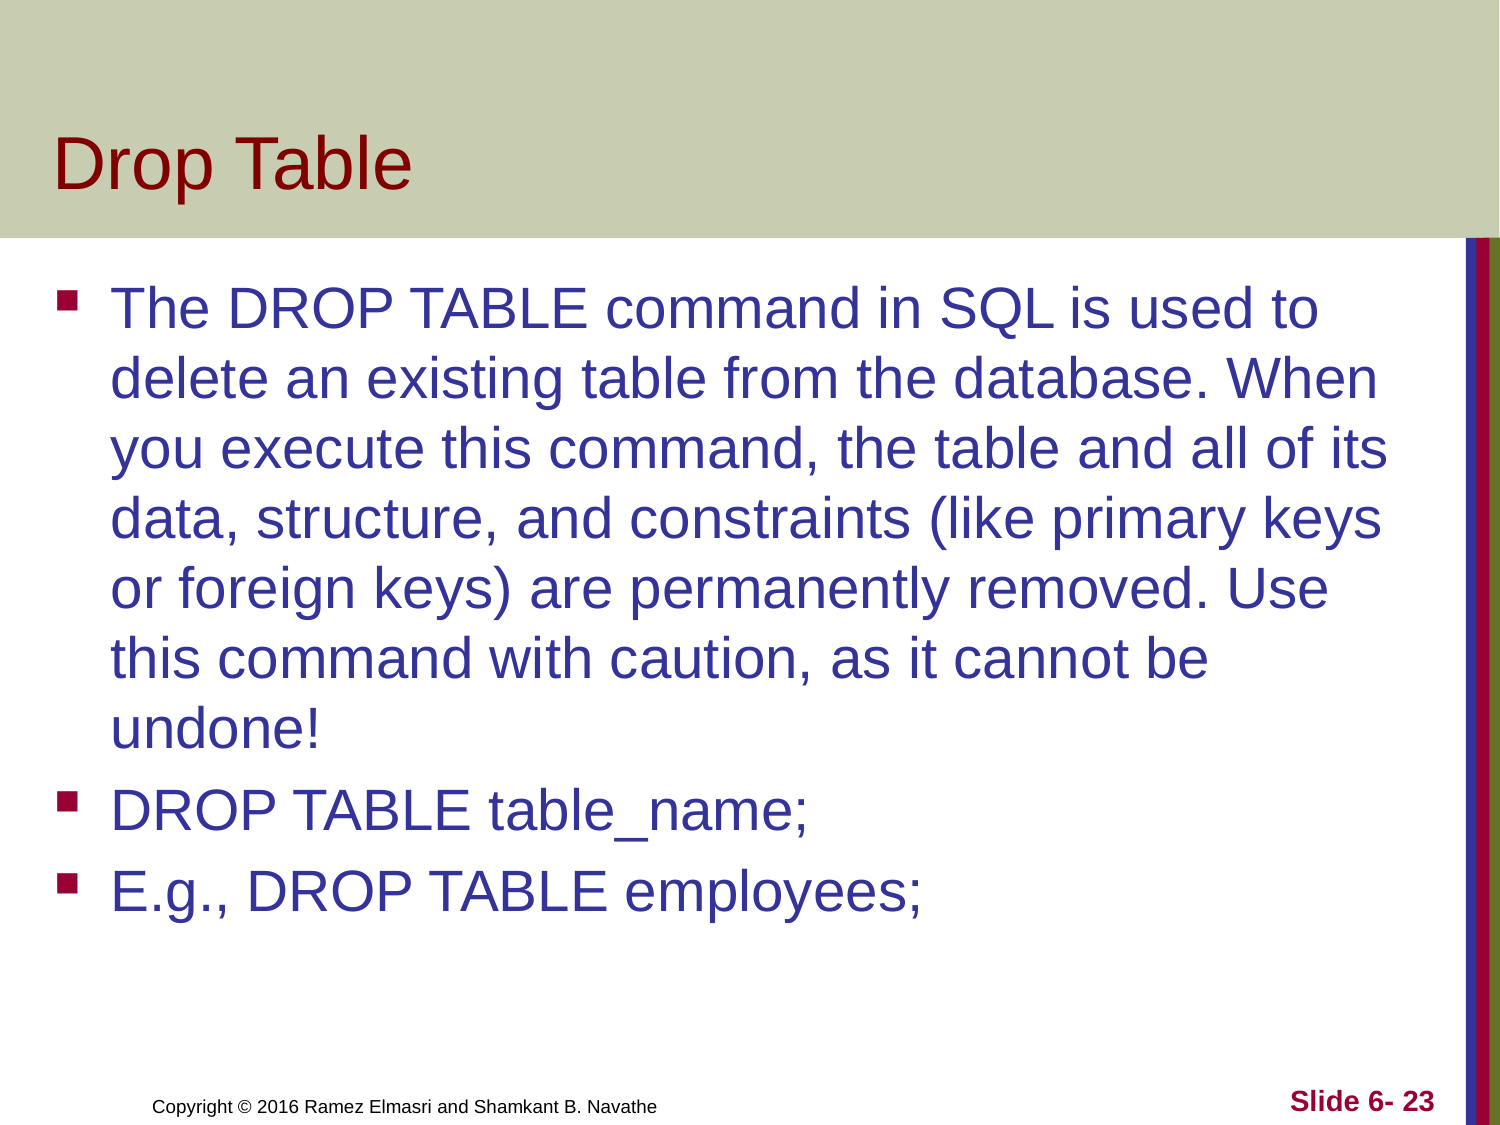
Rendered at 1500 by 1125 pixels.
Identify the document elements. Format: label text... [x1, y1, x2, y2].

list The DROP TABLE command in SQL is used to delete an existing table from the database. When you execute this command, the table and all of its data, structure, and constraints (like primary keys or foreign keys) are permanently removed. Use this command with caution, as it cannot be undone! DROP TABLE table_name; E.g., DROP TABLE employees; [39, 262, 1400, 1013]
title Drop Table [37, 49, 1317, 213]
slide_number Slide 6- 23 [1137, 1049, 1451, 1125]
